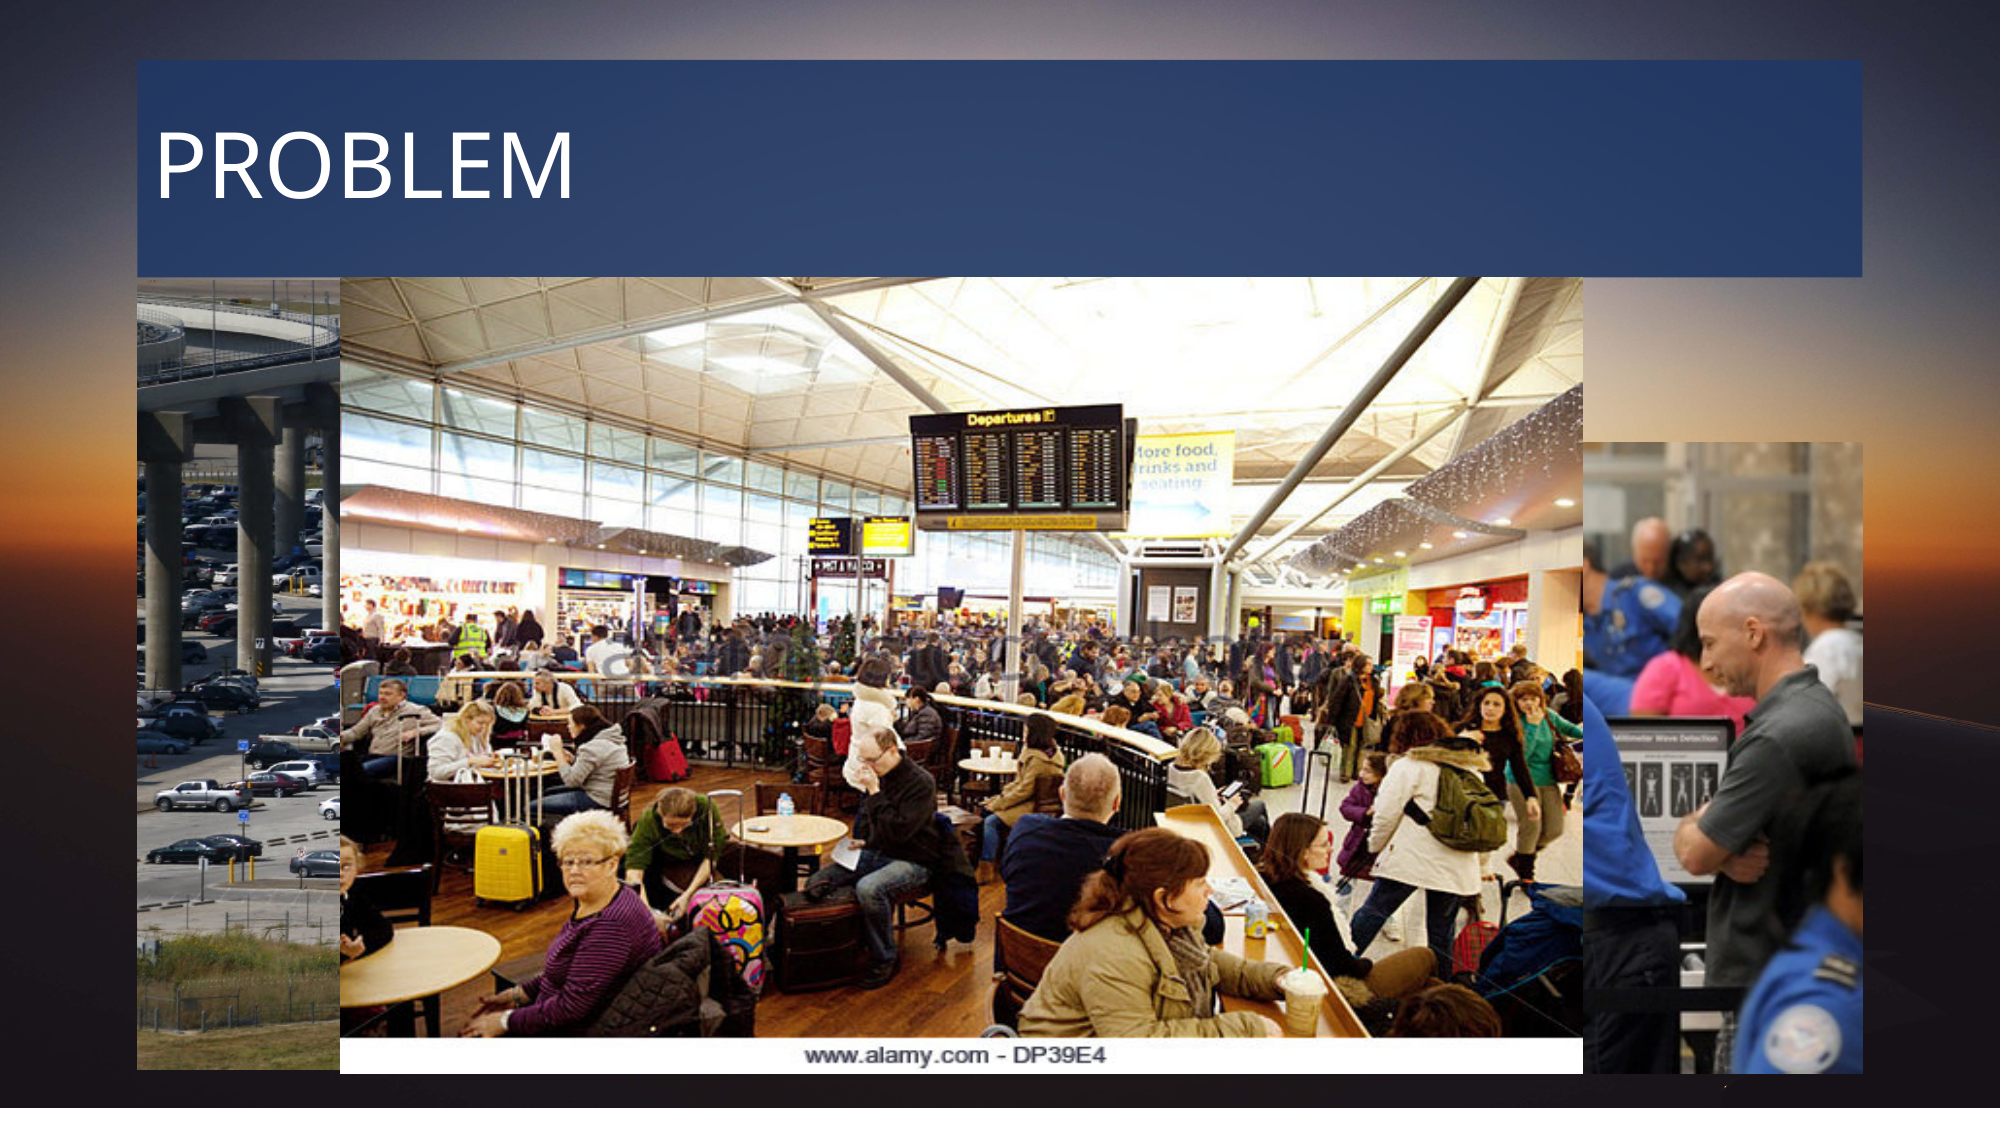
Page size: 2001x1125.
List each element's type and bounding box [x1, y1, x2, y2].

list [340, 277, 1583, 1074]
picture [0, 0, 2000, 1108]
